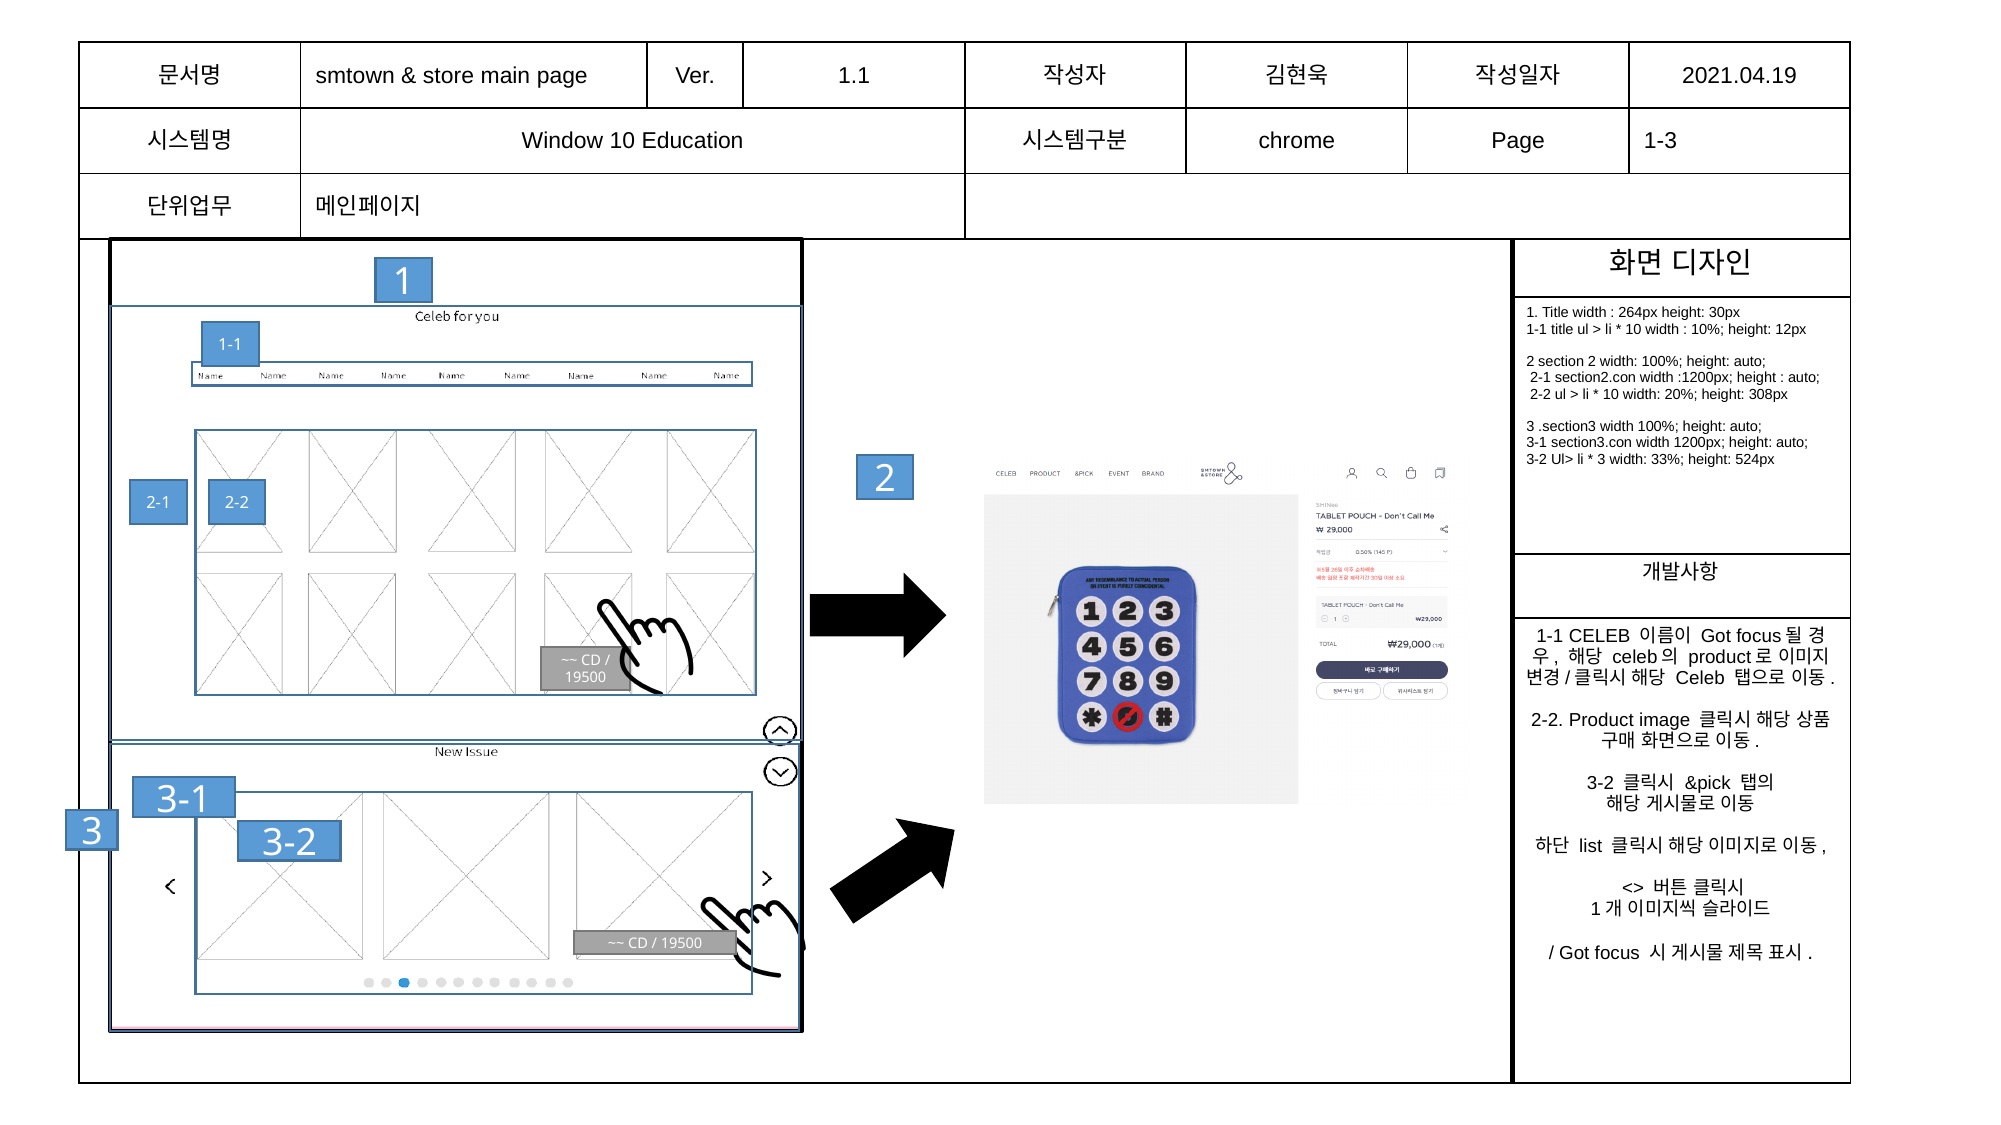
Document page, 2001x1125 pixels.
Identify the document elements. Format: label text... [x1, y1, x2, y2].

text_box 3 [66, 809, 105, 850]
picture [984, 456, 1469, 804]
text_box [816, 575, 945, 656]
table_cell 개발사항 [1514, 555, 1850, 617]
table_cell Window 10 Education [301, 109, 964, 173]
text_box 2 [857, 454, 914, 499]
table_header 문서명 [80, 43, 300, 107]
table_cell 메인페이지 [301, 174, 964, 238]
table_header smtown & store main page [301, 43, 646, 107]
table_header 2021.04.19 [1630, 43, 1849, 107]
table_cell 단위업무 [80, 174, 300, 238]
text_box [831, 819, 954, 923]
table_cell 1-3 [1630, 109, 1849, 173]
table_cell 시스템명 [80, 109, 300, 173]
table_header Ver. [648, 43, 742, 107]
text_box [110, 239, 802, 302]
table_header 작성일자 [1408, 43, 1628, 107]
table_header 1.1 [744, 43, 964, 107]
text_box [79, 239, 1514, 1083]
table_header 화면 디자인 [1514, 240, 1850, 296]
table_cell 시스템구분 [966, 109, 1185, 173]
table_cell Page [1408, 109, 1628, 173]
table_header 작성자 [966, 43, 1185, 107]
table_cell 1-1 CELEB 이름이 Got focus될 경우, 해당 celeb의 product로 이미지 변경/클릭시 해당 Celeb 탭으로 이동. 2-2. Product image 클릭시 해당 상품 구매 화면으로 이동. 3-2 클릭시 &pick 탭의 해당 게시물로 이동 하단 list 클릭시 해당 이미지로 이동, <> 버튼 클릭시 1개 이미지씩 슬라이드 / Got focus 시 게시물 제목 표시. [1514, 619, 1850, 1082]
table_cell [966, 174, 1849, 238]
picture [110, 303, 830, 1032]
table_cell 1. Title width : 264px height: 30px 1-1 title ul > li * 10 width : 10%; height: 12px 2 section 2 width: 100%; height: auto; 2-1 section2.con width :1200px; height : auto; 2-2 ul > li * 10 width: 20%; height: 308px 3 .section3 width 100%; height: auto; 3-1 section3.con width 1200px; height: auto; 3-2 Ul> li * 3 width: 33%; height: 524px [1514, 298, 1850, 553]
table_header 김현욱 [1187, 43, 1407, 107]
table_cell chrome [1187, 109, 1407, 173]
